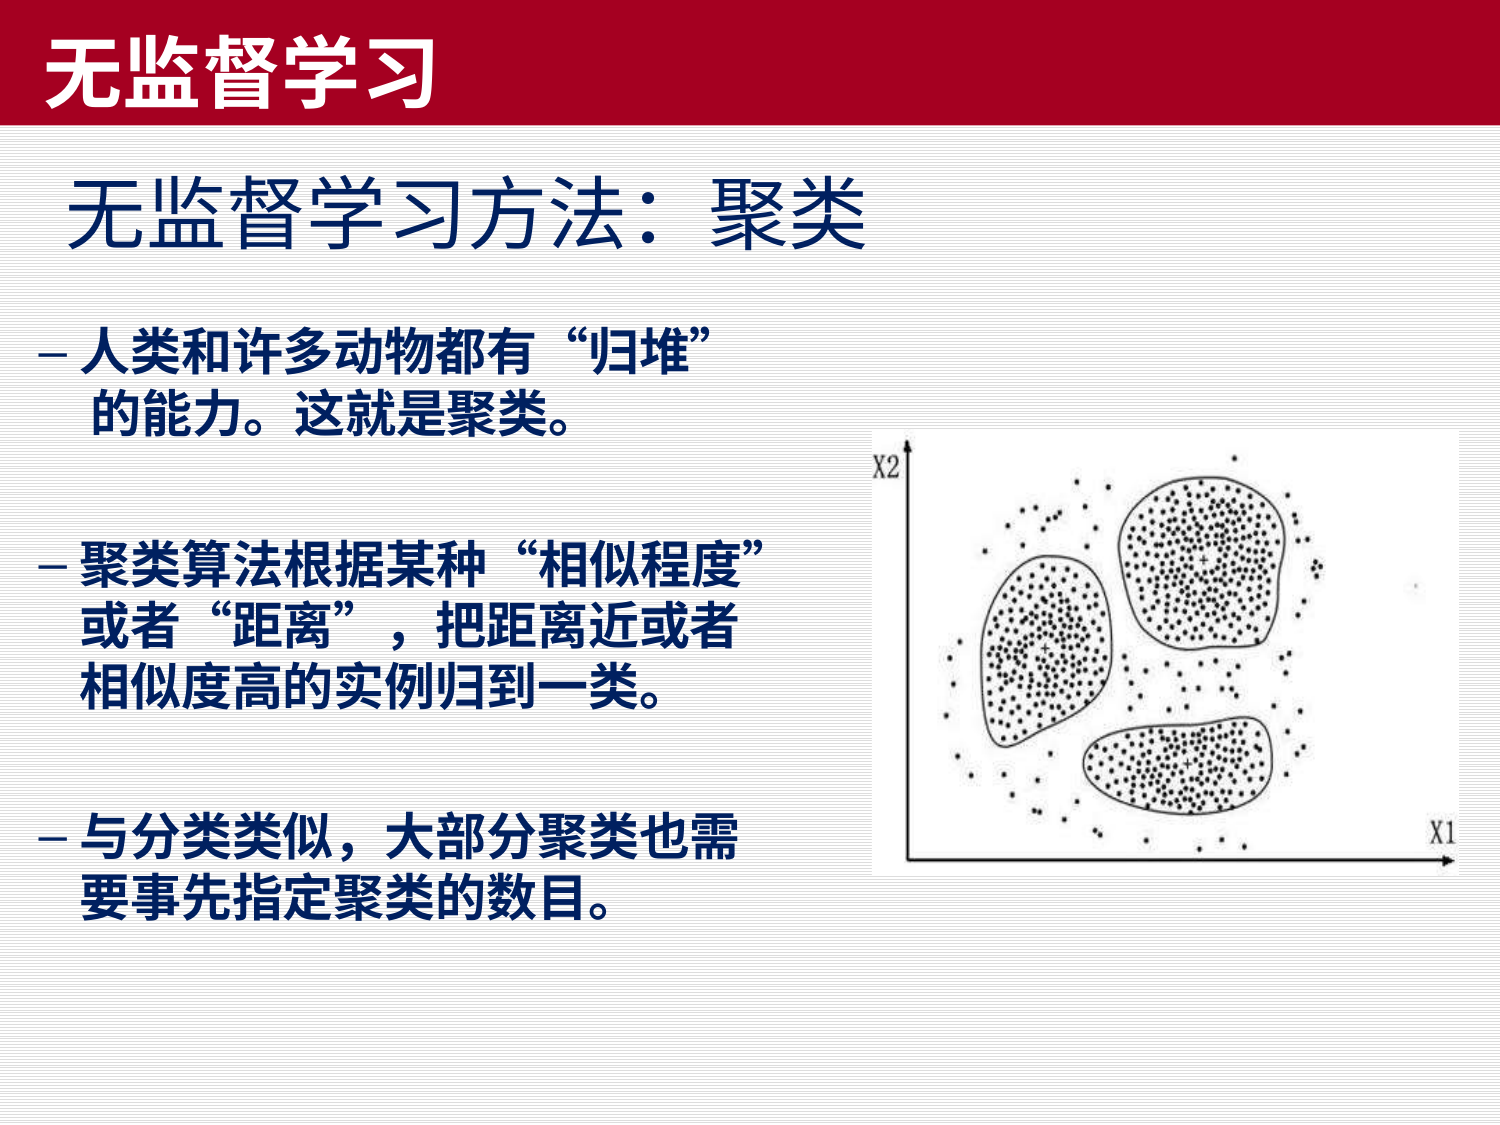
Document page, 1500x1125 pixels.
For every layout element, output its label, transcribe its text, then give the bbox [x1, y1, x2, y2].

text_box [871, 429, 1459, 876]
text_box 无监督学习方法：聚类 [63, 161, 872, 260]
title 无监督学习 [0, 0, 1500, 126]
text_box 人类和许多动物都有“归堆” 的能力。这就是聚类。 聚类算法根据某种“相似程度” 或者“距离”，把距离近或者 相似度高的实例归到一类。 与分类类似，大部分聚类也需 要事先指定聚类的数目。 [36, 317, 802, 927]
slide_number [1101, 1062, 1428, 1125]
